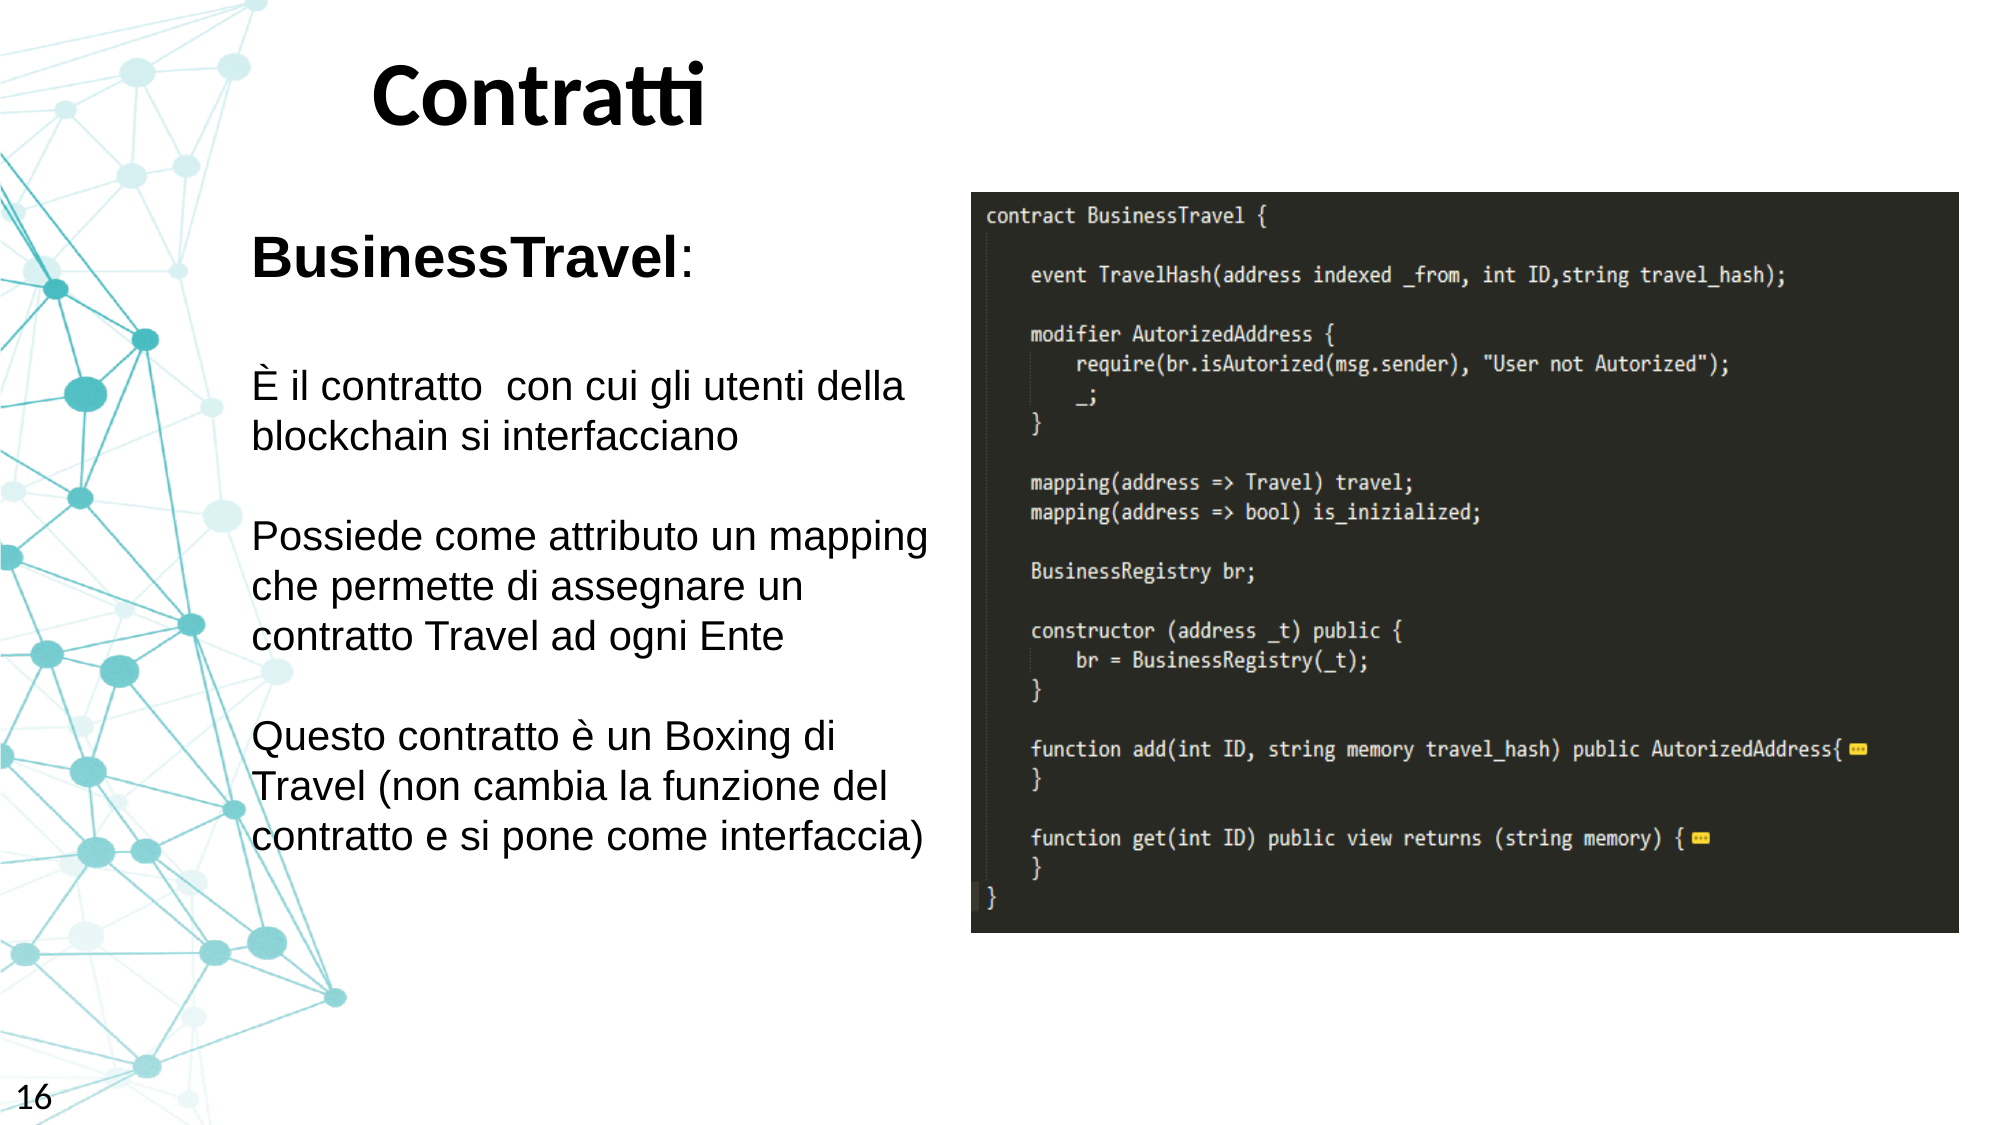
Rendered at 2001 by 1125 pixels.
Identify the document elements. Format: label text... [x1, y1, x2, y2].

text_box BusinessTravel: È il contratto con cui gli utenti della blockchain si interfacciano Possiede come attributo un mapping che permette di assegnare un contratto Travel ad ogni Ente Questo contratto è un Boxing di Travel (non cambia la funzione del contratto e si pone come interfaccia) [236, 211, 966, 867]
picture [971, 191, 1959, 933]
picture [0, 0, 737, 1124]
text_box Contratti [162, 26, 918, 152]
text_box 16 [0, 1064, 75, 1125]
